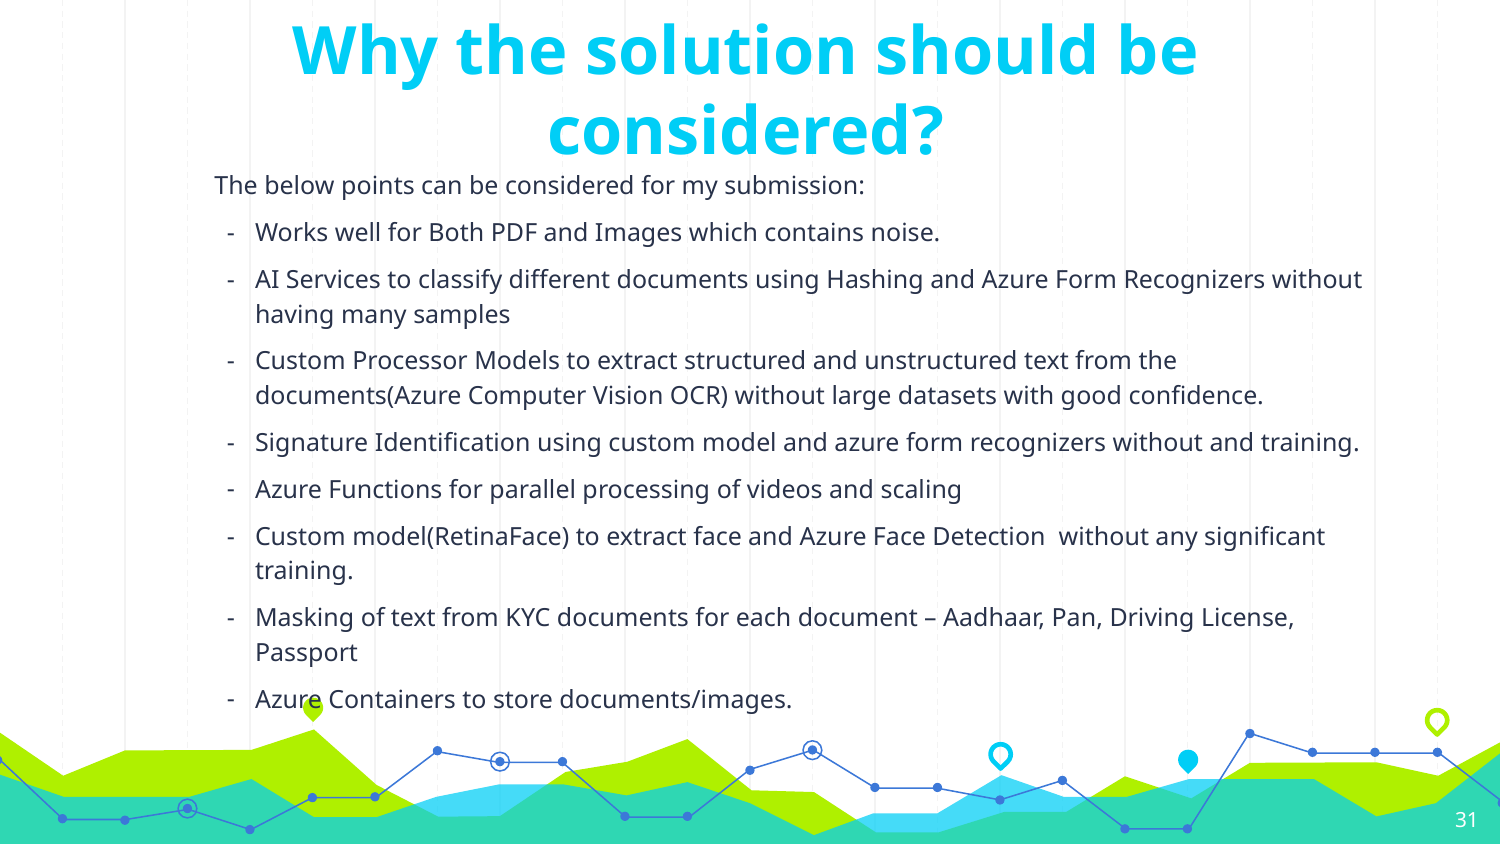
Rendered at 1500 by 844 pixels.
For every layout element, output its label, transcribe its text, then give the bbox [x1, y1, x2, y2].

slide_number 31 [1403, 791, 1494, 844]
list The below points can be considered for my submission: Works well for Both PDF and Images which contains noise. AI Services to classify different documents using Hashing and Azure Form Recognizers without having many samples Custom Processor Models to extract structured and unstructured text from the documents(Azure Computer Vision OCR) without large datasets with good confidence. Signature Identification using custom model and azure form recognizers without and training. Azure Functions for parallel processing of videos and scaling Custom model(RetinaFace) to extract face and Azure Face Detection without any significant training. Masking of text from KYC documents for each document – Aadhaar, Pan, Driving License, Passport Azure Containers to store documents/images. [199, 154, 1400, 680]
title Why the solution should be considered? [171, 65, 1320, 183]
